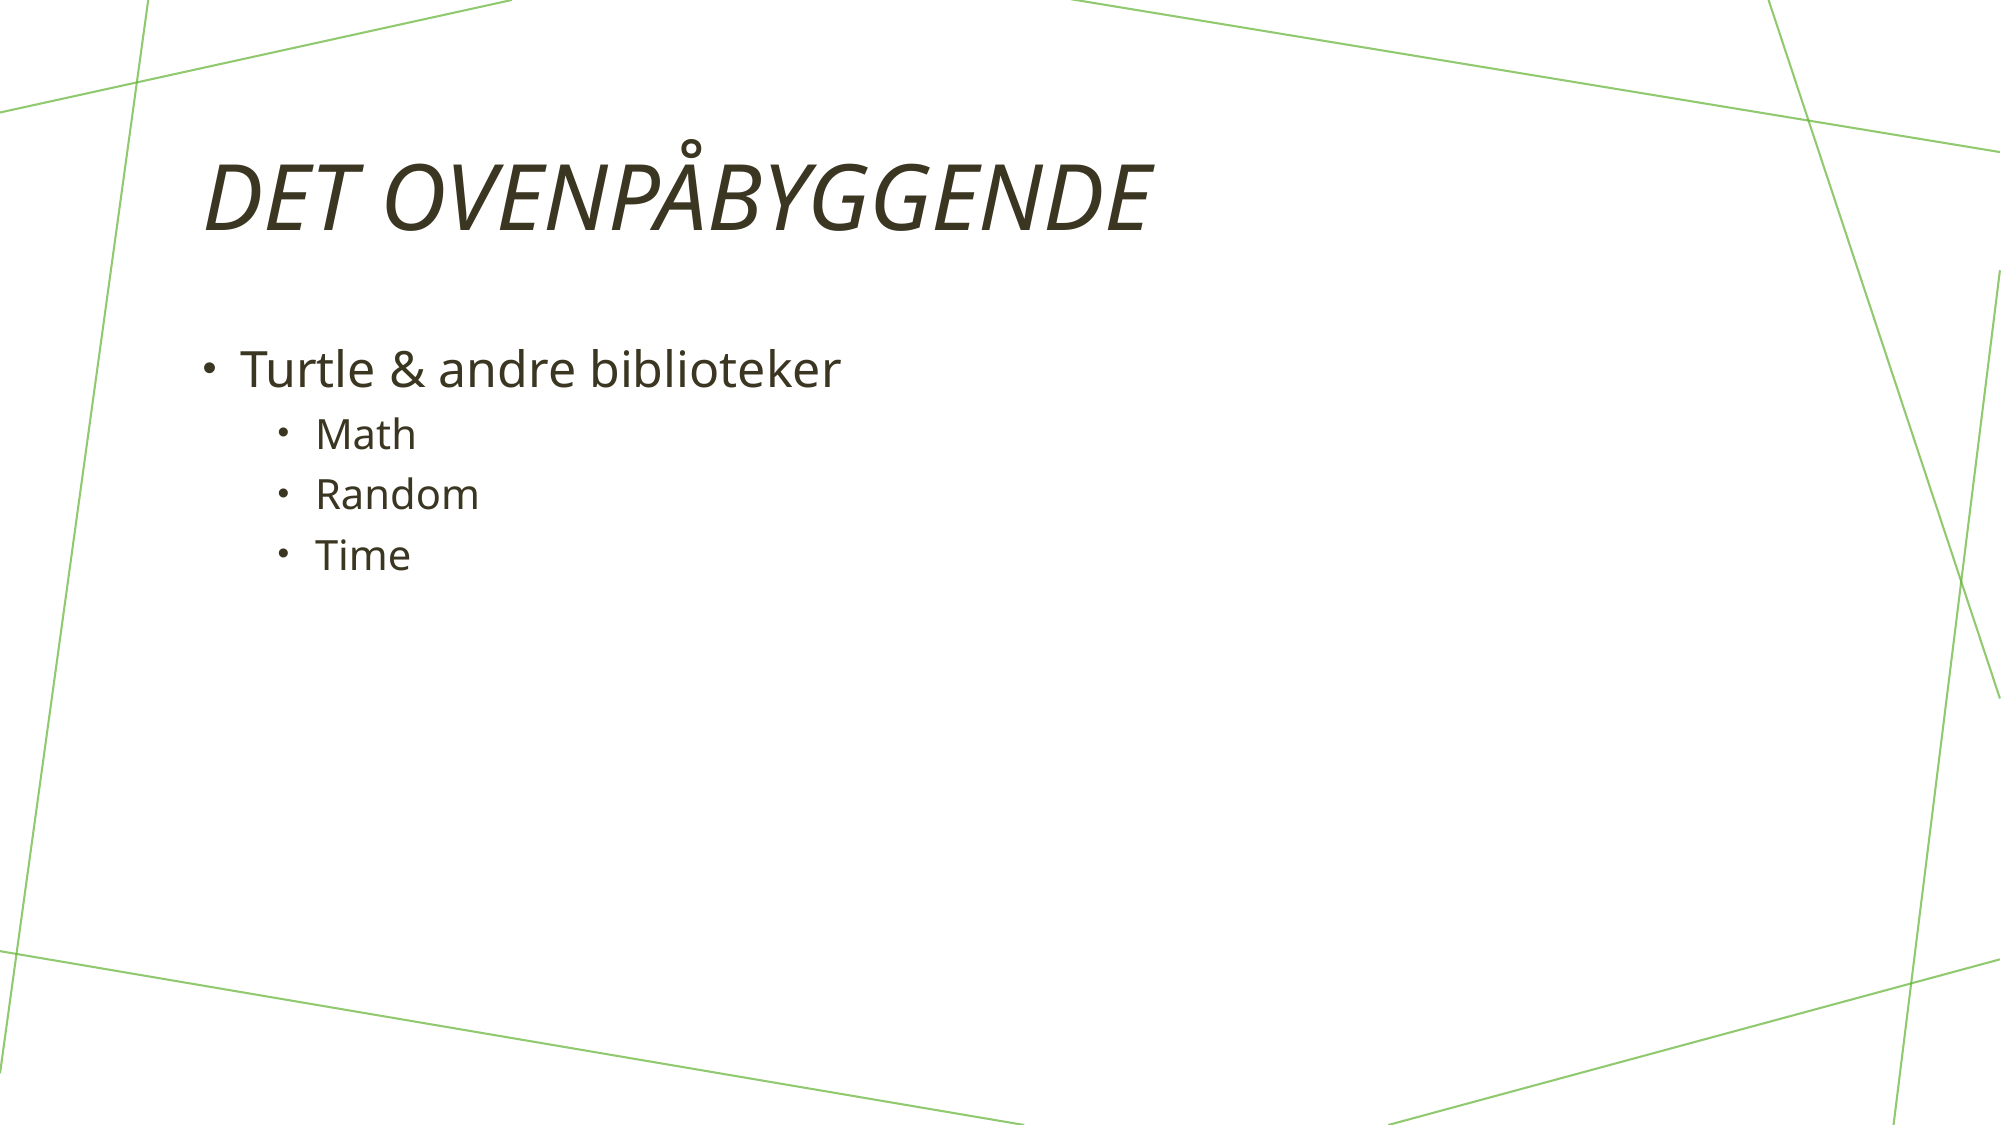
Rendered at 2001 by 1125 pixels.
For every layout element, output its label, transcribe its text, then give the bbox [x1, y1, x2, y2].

title Det ovenpåbyggende [187, 87, 1813, 315]
list Turtle & andre biblioteker Math Random Time [187, 329, 1813, 990]
